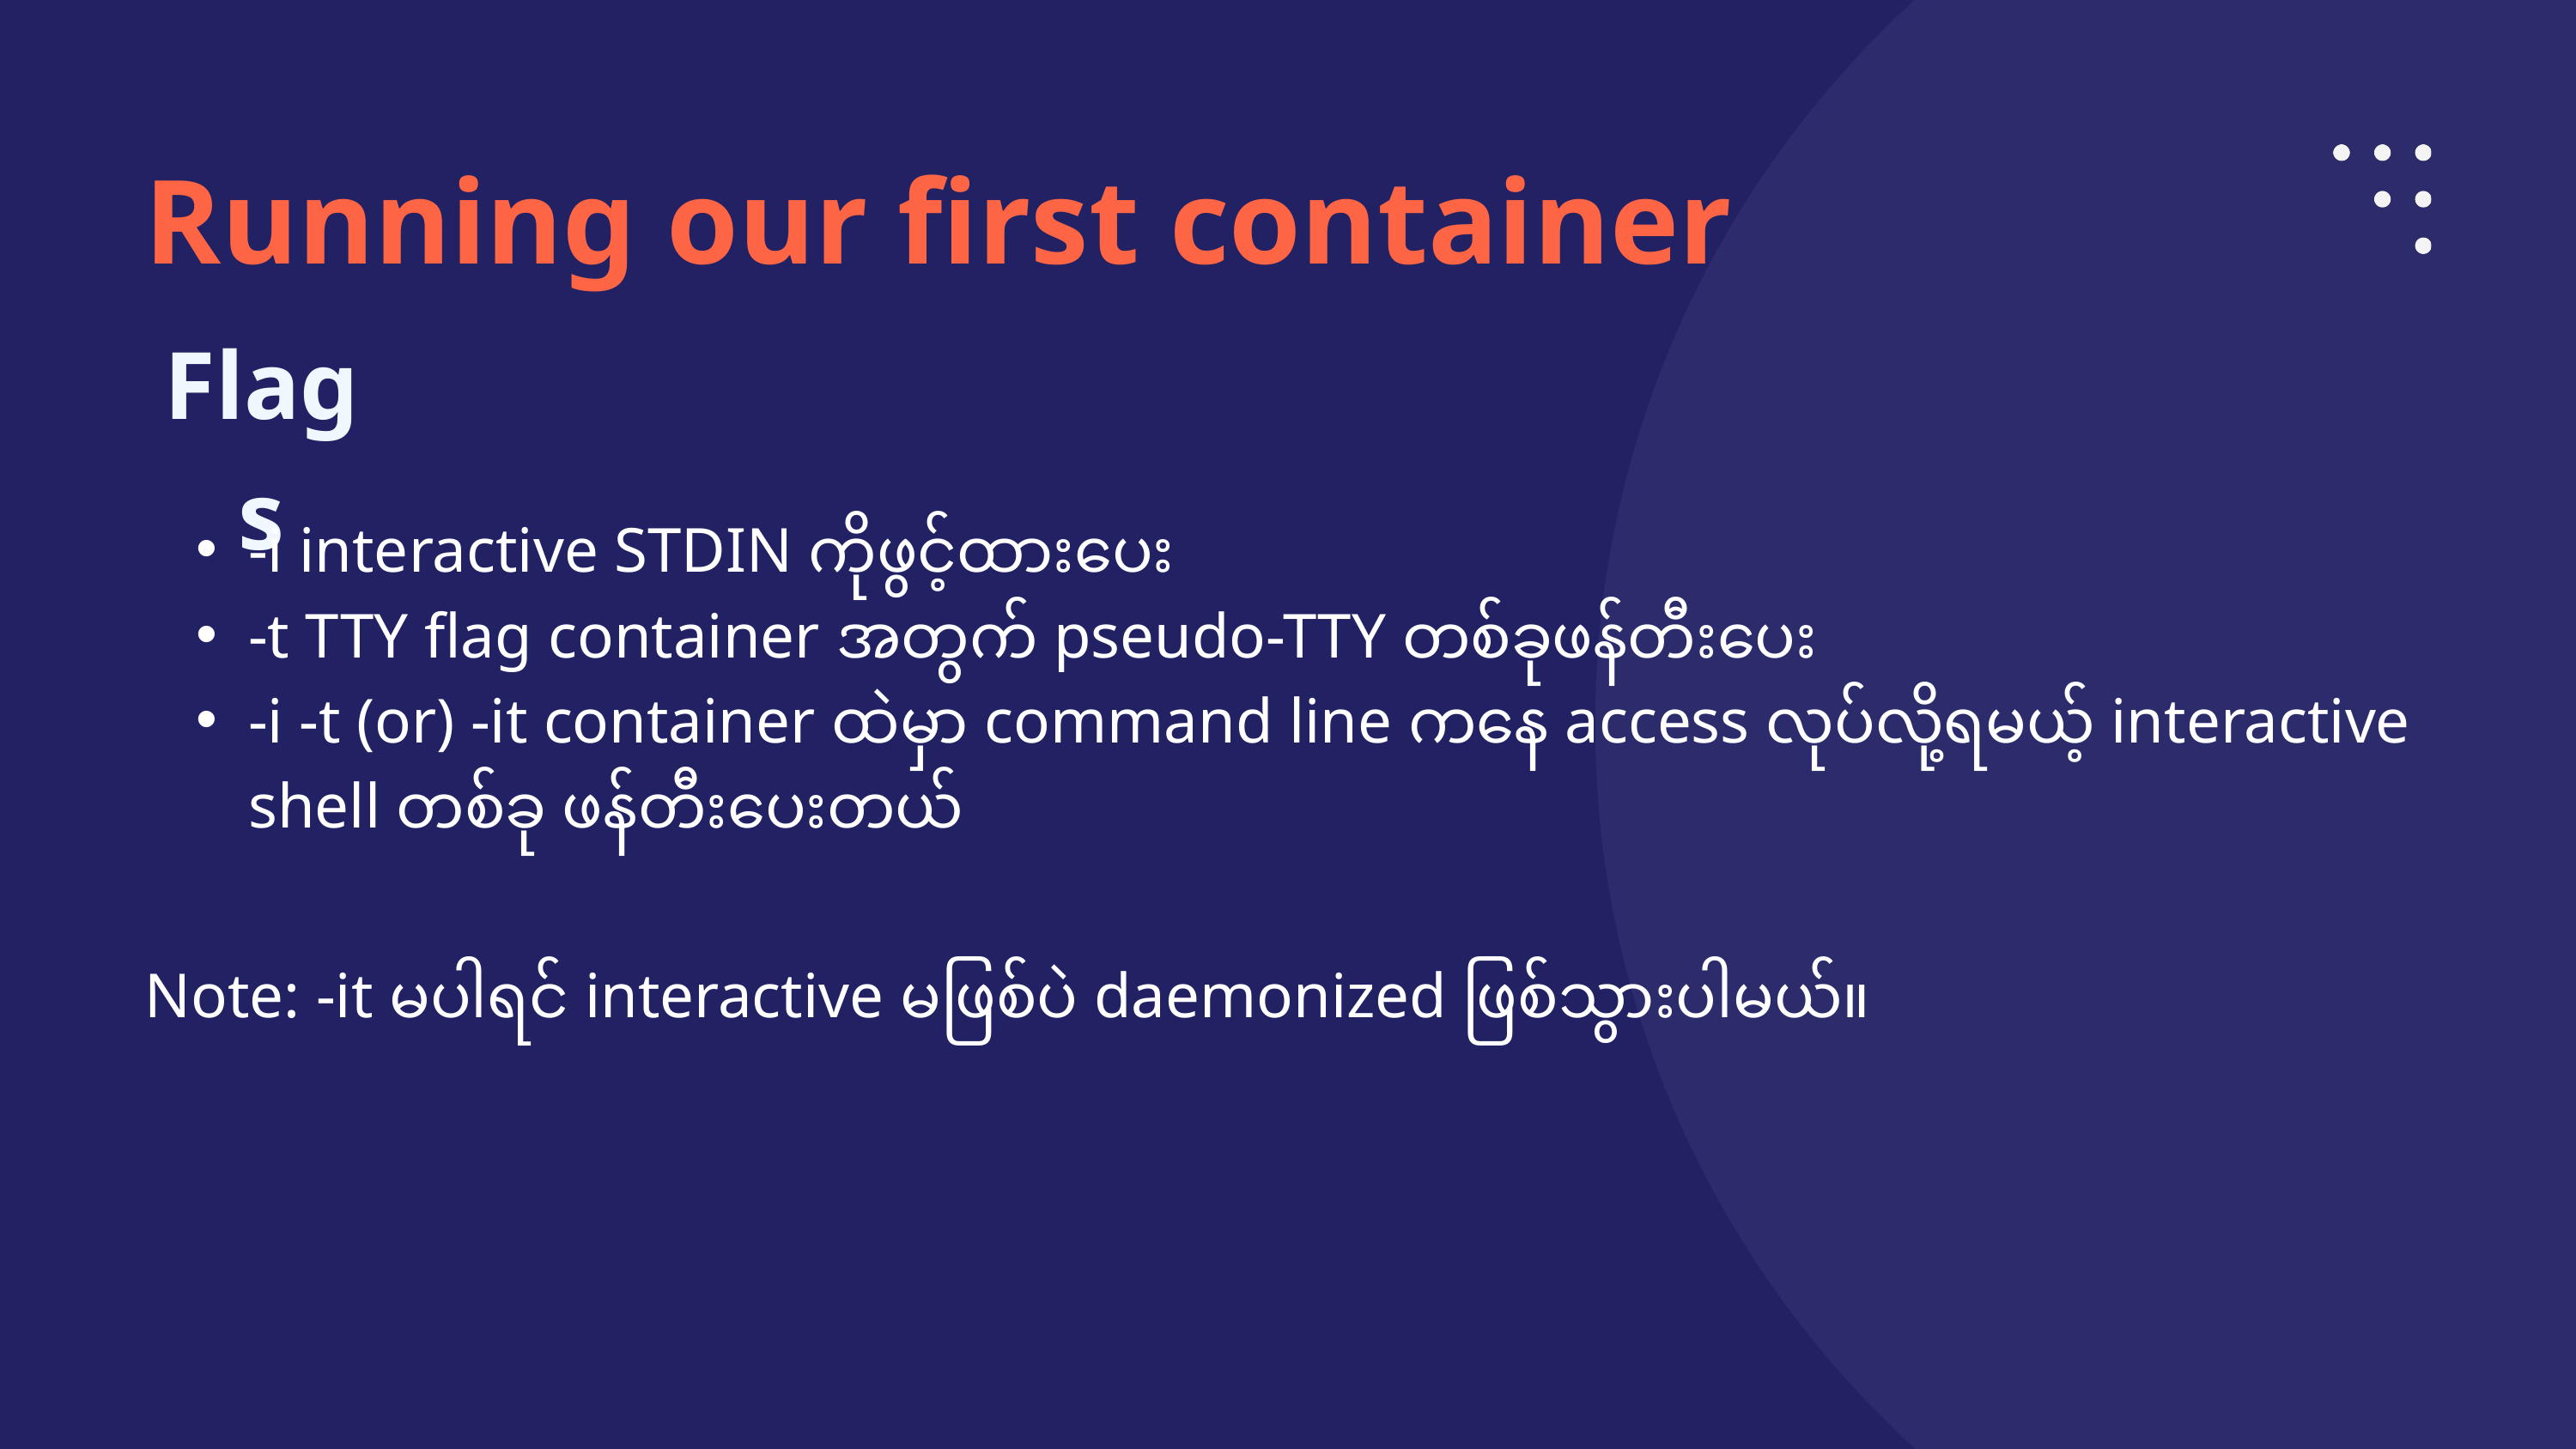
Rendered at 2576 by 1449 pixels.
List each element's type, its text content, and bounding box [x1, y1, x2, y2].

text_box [1595, 0, 2576, 1449]
text_box -i interactive STDIN ကိုဖွင့်ထားပေး -t TTY flag container အတွက် pseudo-TTY တစ်ခုဖန်တီးပေး -i -t (or) -it container ထဲမှာ command line ကနေ access လုပ်လို့ရမယ့် interactive shell တစ်ခု ဖန်တီးပေးတယ် [144, 499, 1589, 840]
text_box Running our first container [144, 134, 1589, 288]
text_box Flags [144, 307, 379, 499]
text_box Note: -it မပါရင် interactive မဖြစ်ပဲ daemonized ဖြစ်သွားပါမယ်။ [144, 944, 1589, 1030]
